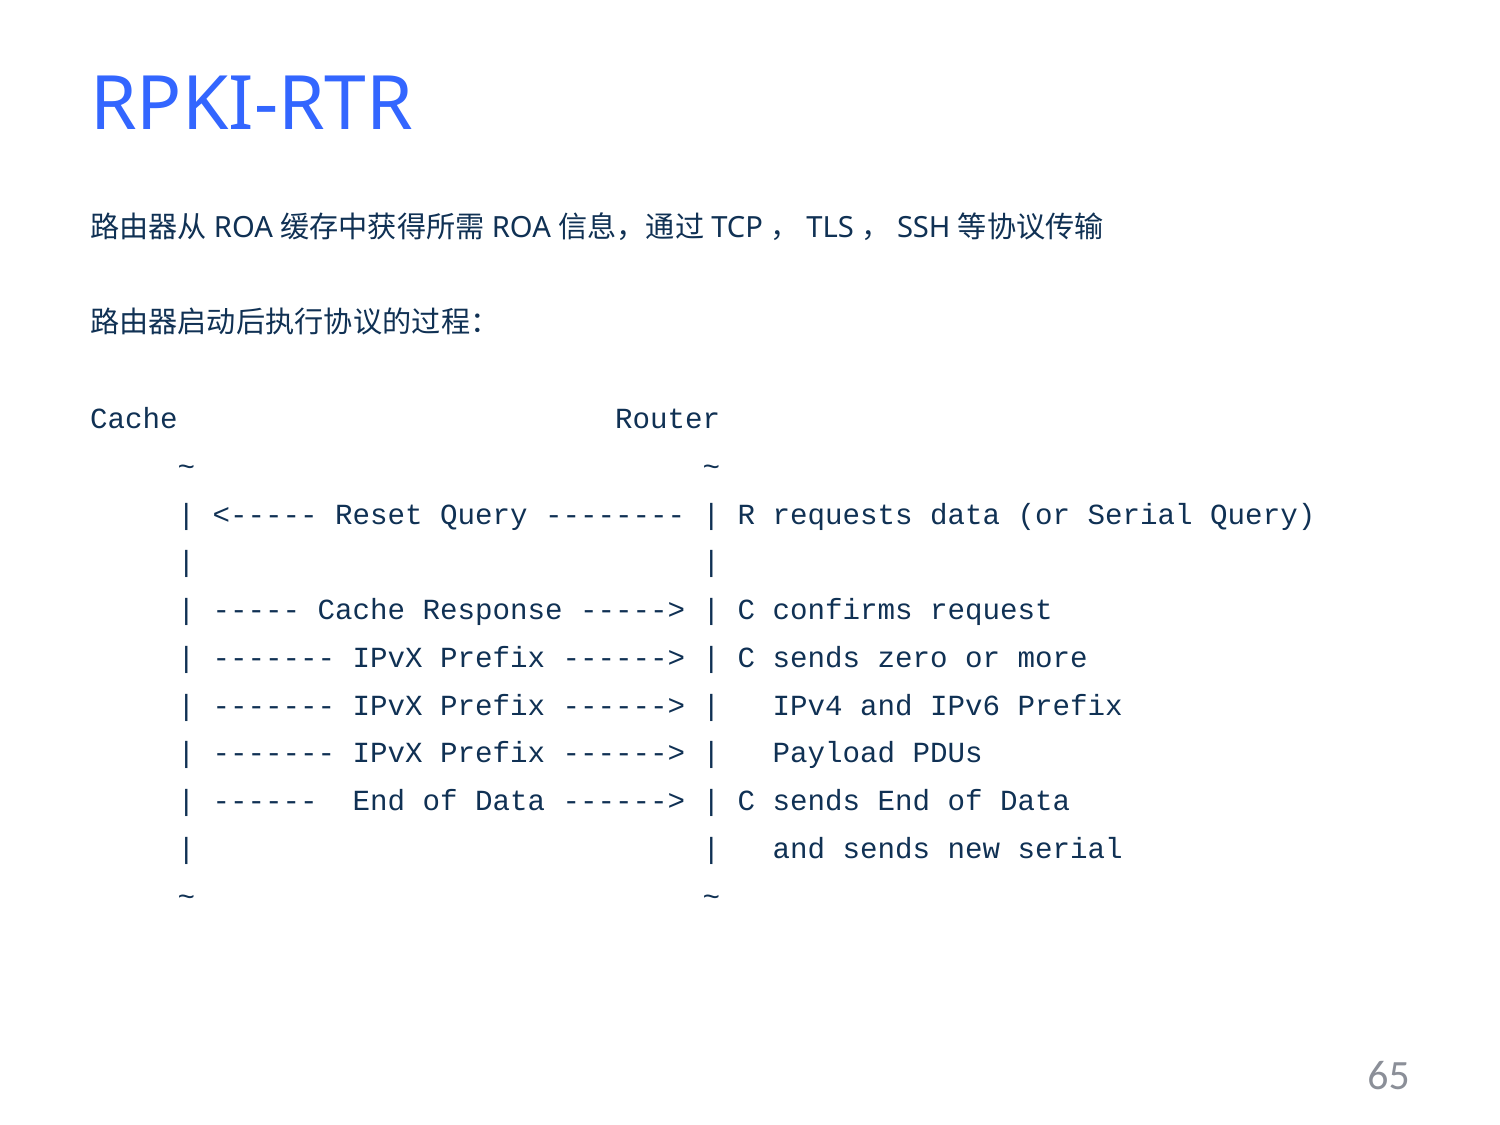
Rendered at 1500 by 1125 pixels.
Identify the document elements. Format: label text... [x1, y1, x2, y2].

list 路由器从ROA缓存中获得所需ROA信息，通过TCP，TLS，SSH等协议传输 路由器启动后执行协议的过程： Cache Router ~ ~ | <----- Reset Query -------- | R requests data (or Serial Query) | | | ----- Cache Response -----> | C confirms request | ------- IPvX Prefix ------> | C sends zero or more | ------- IPvX Prefix ------> | IPv4 and IPv6 Prefix | ------- IPvX Prefix ------> | Payload PDUs | ------ End of Data ------> | C sends End of Data | | and sends new serial ~ ~ [75, 193, 1425, 1080]
slide_number 65 [1074, 1042, 1425, 1103]
title RPKI-RTR [75, 6, 1425, 193]
